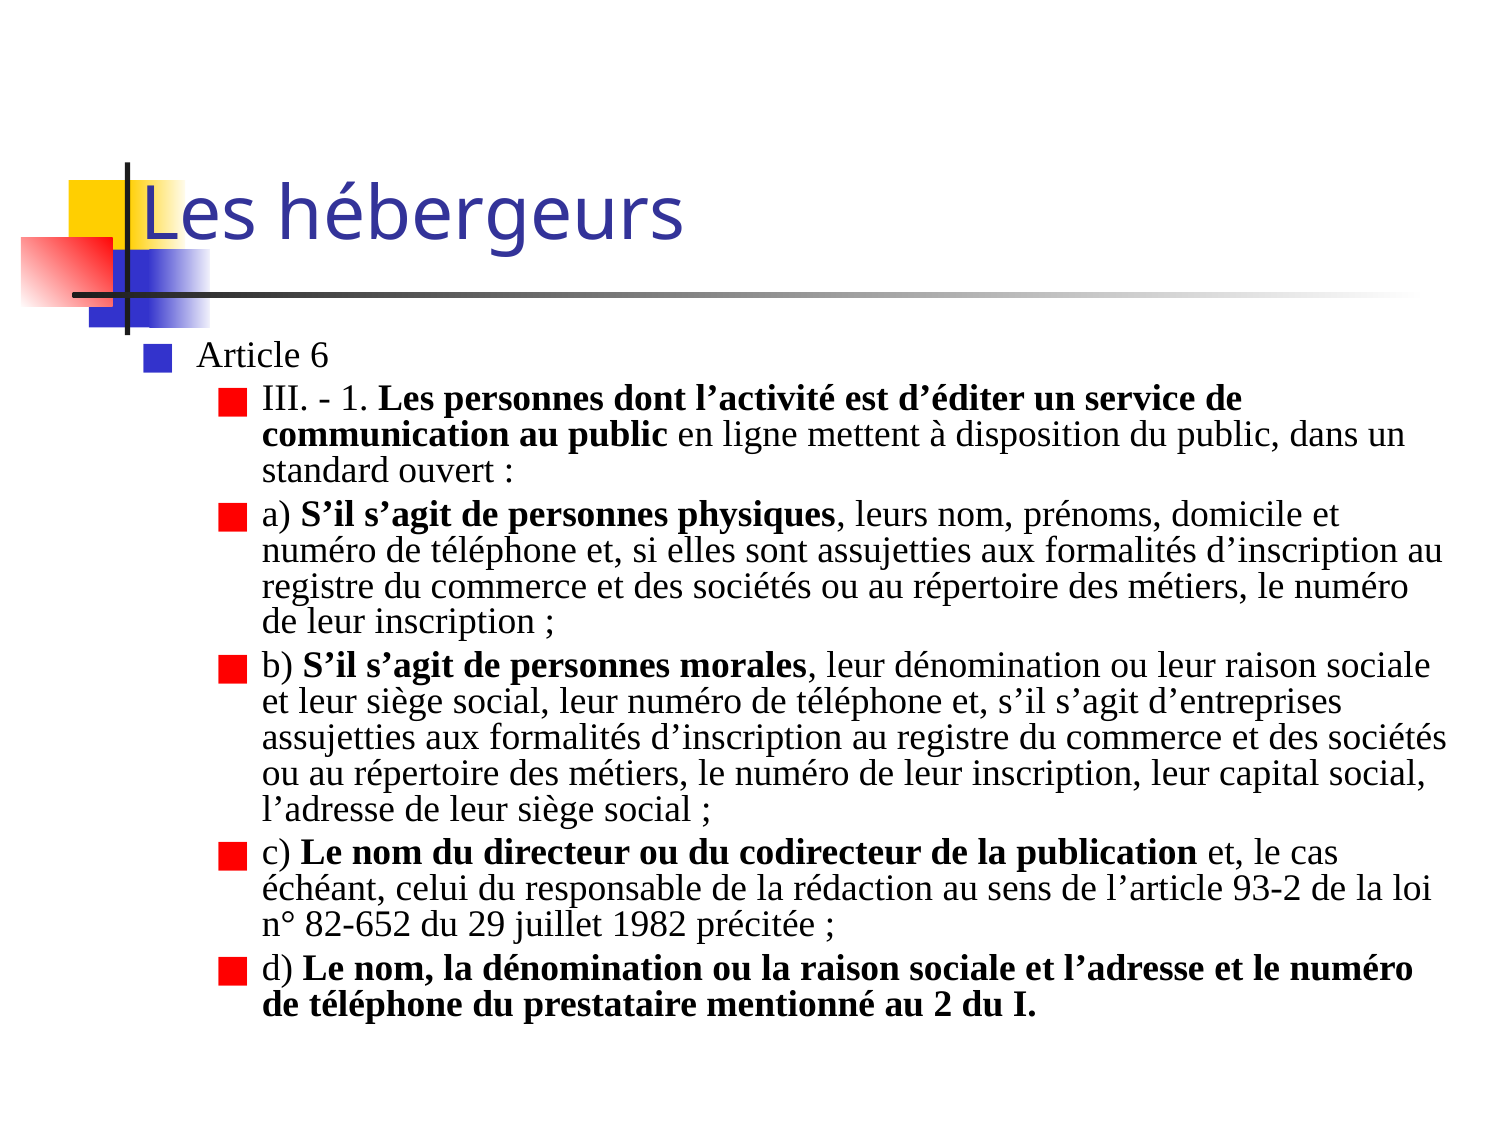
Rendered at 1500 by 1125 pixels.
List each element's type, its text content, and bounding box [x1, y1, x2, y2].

title Les hébergeurs [125, 75, 1443, 263]
list Article 6 III. - 1. Les personnes dont l’activité est d’éditer un service de communication au public en ligne mettent à disposition du public, dans un standard ouvert : a) S’il s’agit de personnes physiques, leurs nom, prénoms, domicile et numéro de téléphone et, si elles sont assujetties aux formalités d’inscription au registre du commerce et des sociétés ou au répertoire des métiers, le numéro de leur inscription ; b) S’il s’agit de personnes morales, leur dénomination ou leur raison sociale et leur siège social, leur numéro de téléphone et, s’il s’agit d’entreprises assujetties aux formalités d’inscription au registre du commerce et des sociétés ou au répertoire des métiers, le numéro de leur inscription, leur capital social, l’adresse de leur siège social ; c) Le nom du directeur ou du codirecteur de la publication et, le cas échéant, celui du responsable de la rédaction au sens de l’article 93-2 de la loi n° 82-652 du 29 juillet 1982 précitée ; d) Le nom, la dénomination ou la raison sociale et l’adresse et le numéro de téléphone du prestataire mentionné au 2 du I. [125, 331, 1469, 1059]
